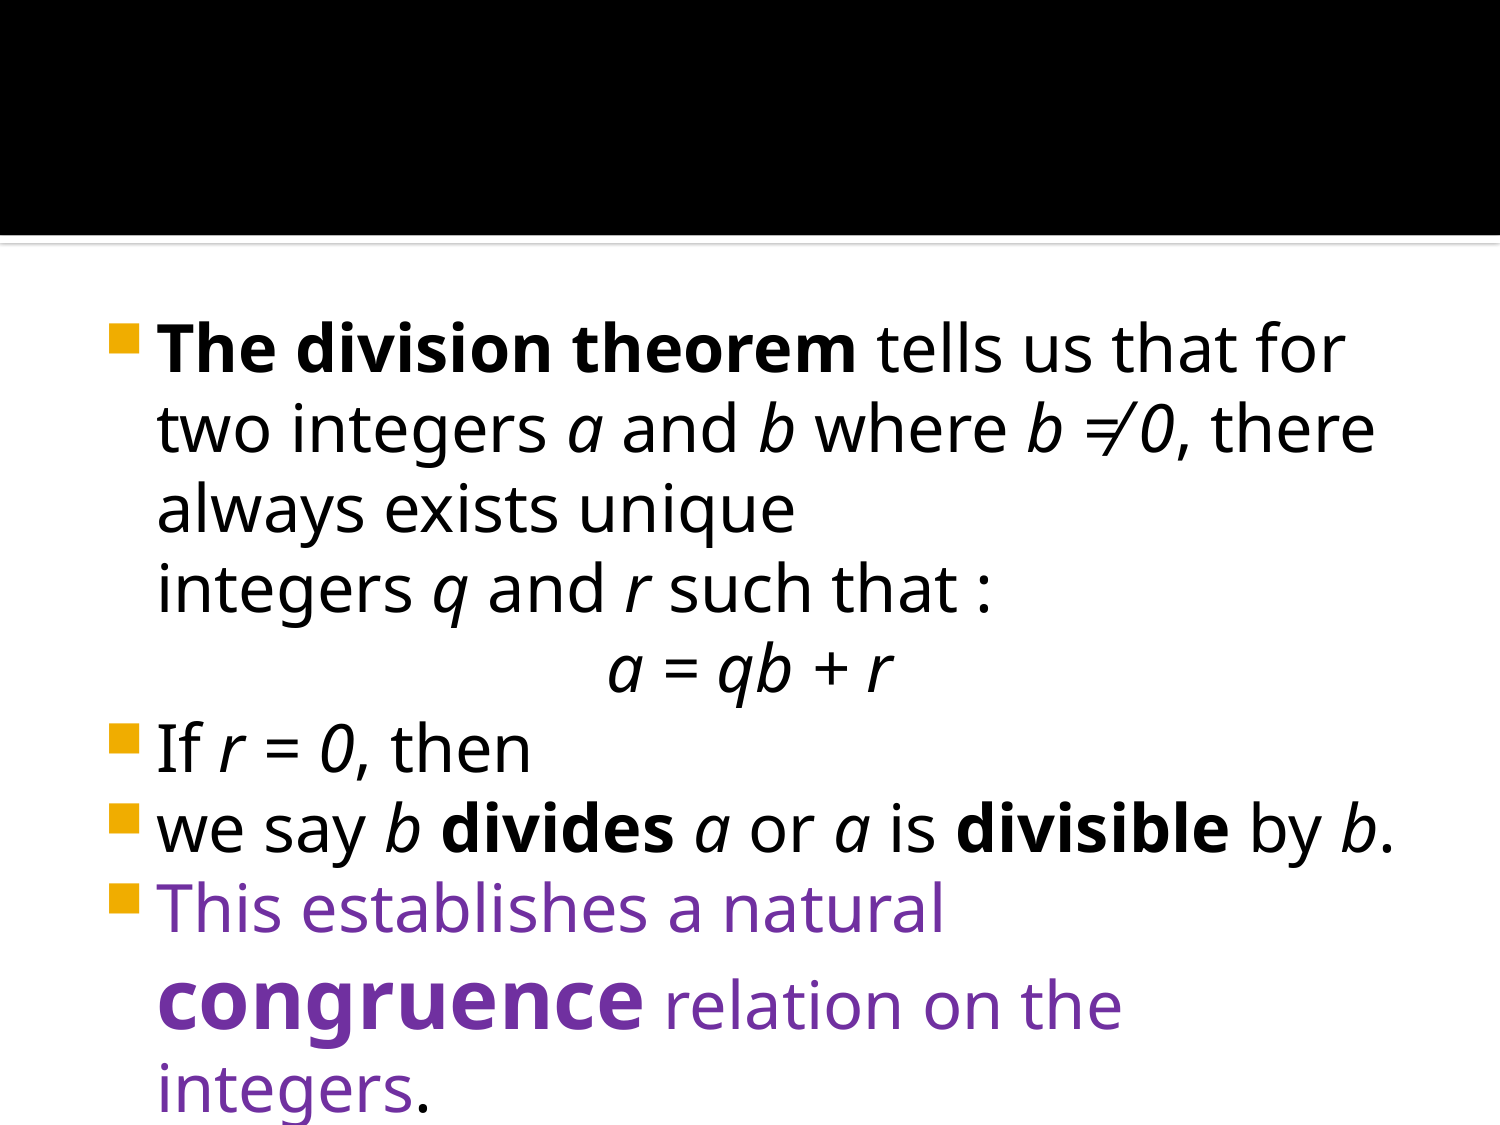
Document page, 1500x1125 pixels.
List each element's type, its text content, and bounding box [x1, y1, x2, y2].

list The division theorem tells us that for two integers a and b where b ≠ 0, there always exists unique integers q and r such that : a = qb + r If r = 0, then we say b divides a or a is divisible by b. This establishes a natural congruence relation on the integers. [75, 291, 1425, 1050]
